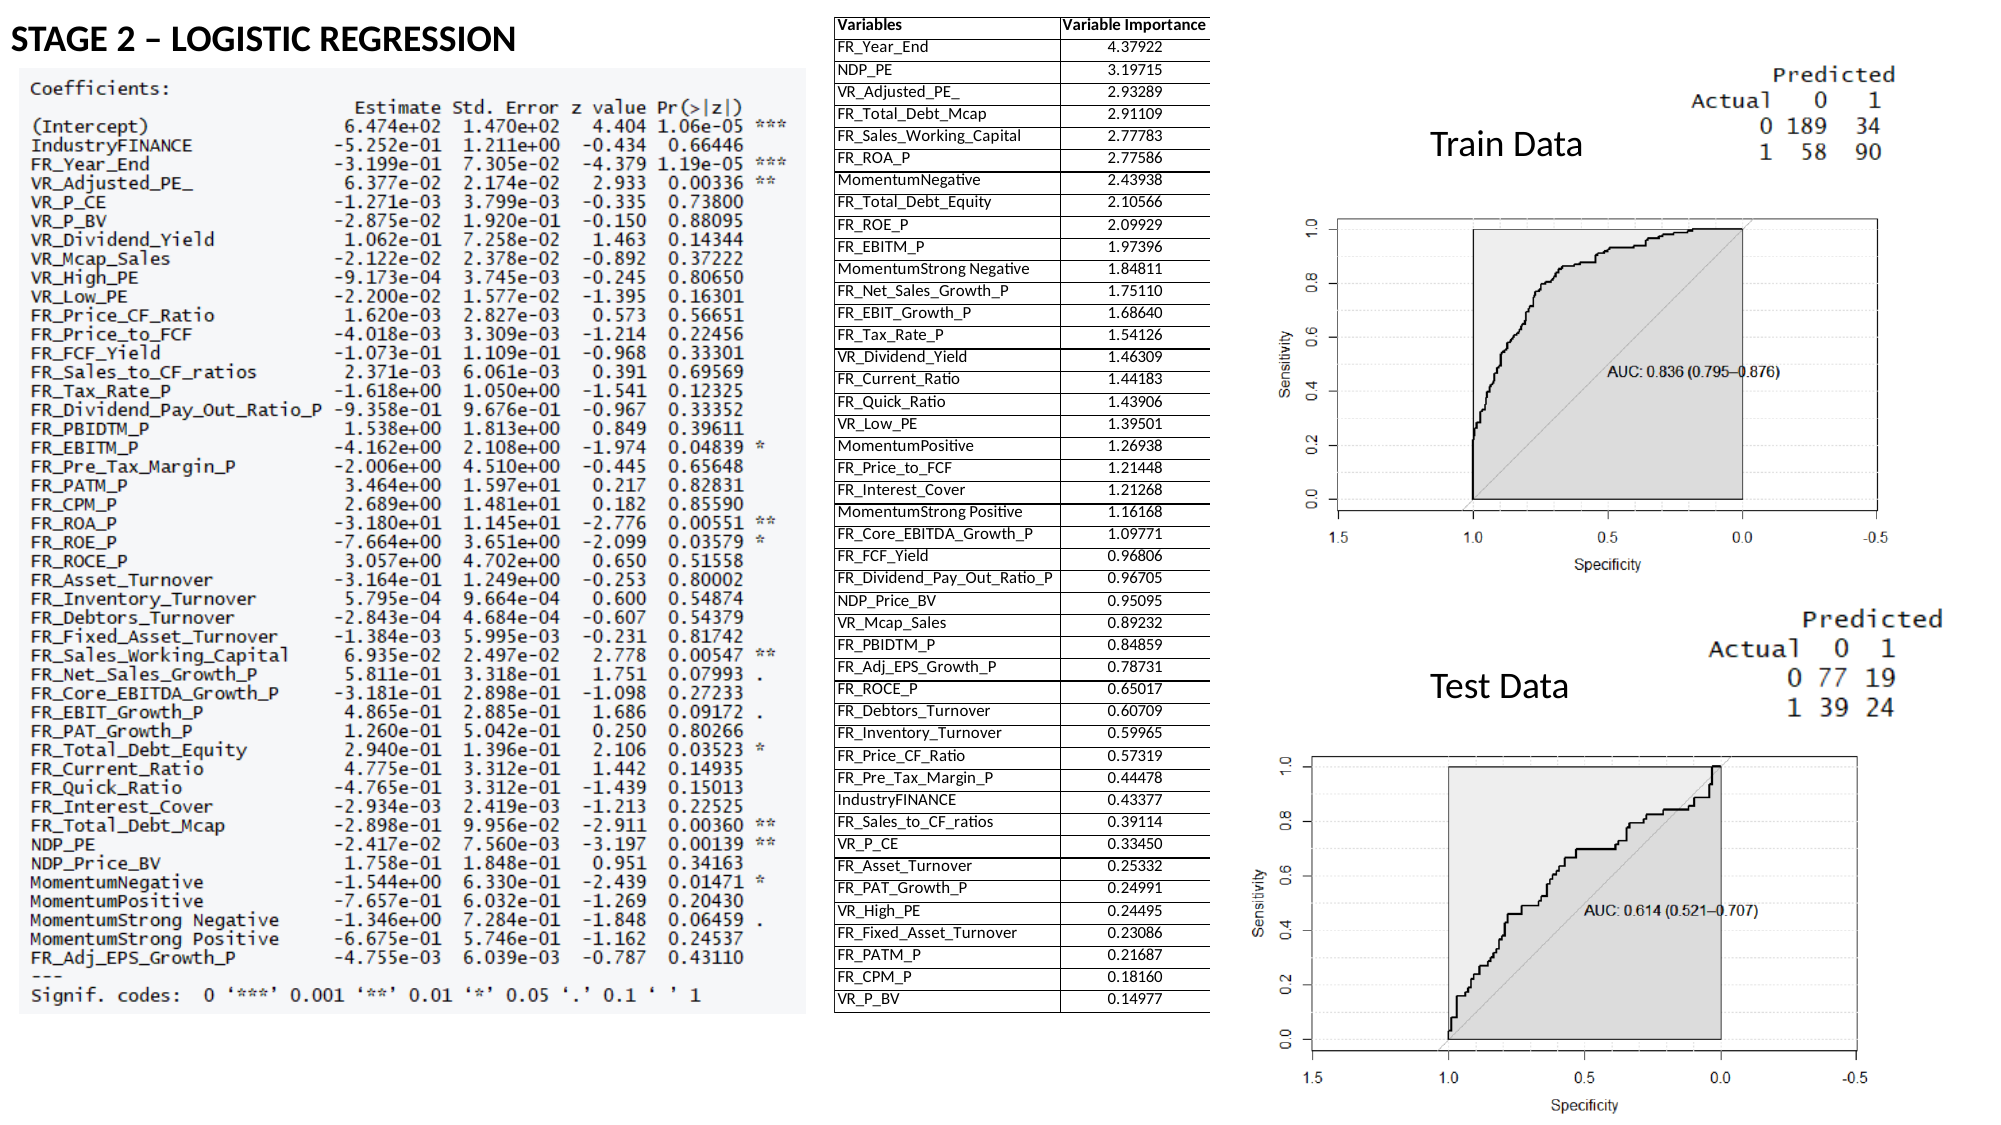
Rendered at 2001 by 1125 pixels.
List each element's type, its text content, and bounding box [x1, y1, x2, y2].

picture [834, 16, 1211, 1014]
text_box STAGE 2 – LOGISTIC REGRESSION [0, 6, 1000, 67]
picture [1682, 48, 1923, 175]
text_box Test Data [1415, 653, 1701, 714]
picture [1269, 205, 1921, 577]
picture [19, 68, 806, 1014]
picture [1241, 743, 1893, 1125]
text_box Train Data [1415, 111, 1682, 172]
picture [1701, 587, 2000, 734]
